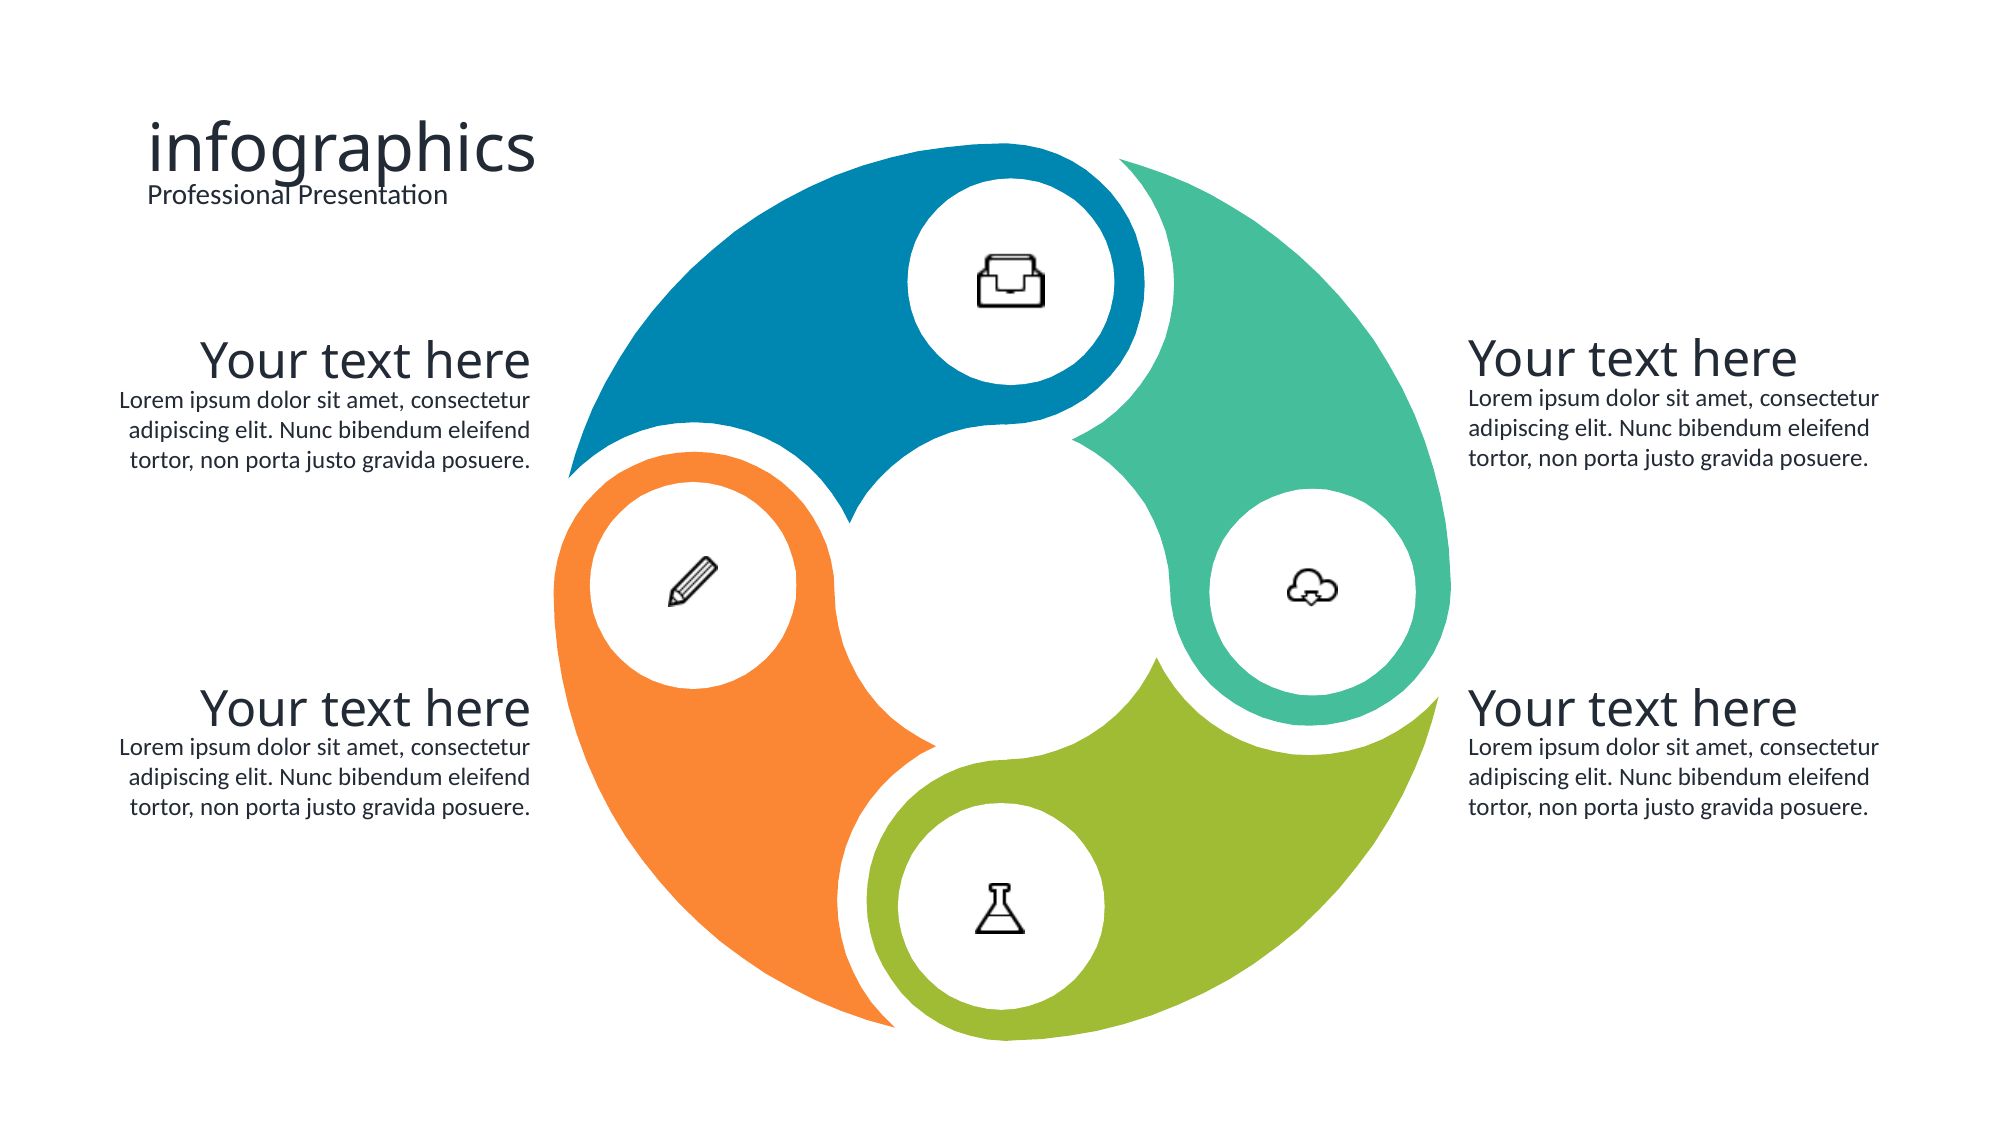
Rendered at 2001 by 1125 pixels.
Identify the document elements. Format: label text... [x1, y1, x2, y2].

text_box Lorem ipsum dolor sit amet, consectetur adipiscing elit. Nunc bibendum eleifend tortor, non porta justo gravida posuere. [65, 397, 547, 481]
picture [977, 248, 1045, 316]
text_box Lorem ipsum dolor sit amet, consectetur adipiscing elit. Nunc bibendum eleifend tortor, non porta justo gravida posuere. [1453, 744, 1935, 828]
text_box Your text here [65, 321, 547, 397]
text_box Lorem ipsum dolor sit amet, consectetur adipiscing elit. Nunc bibendum eleifend tortor, non porta justo gravida posuere. [65, 744, 547, 828]
text_box Your text here [65, 668, 547, 744]
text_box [132, 97, 1868, 219]
text_box Lorem ipsum dolor sit amet, consectetur adipiscing elit. Nunc bibendum eleifend tortor, non porta justo gravida posuere. [1453, 395, 1935, 479]
text_box Your text here [1453, 668, 1935, 744]
picture [1287, 562, 1338, 613]
picture [667, 556, 719, 607]
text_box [553, 219, 1451, 1041]
text_box Your text here [1453, 319, 1935, 395]
picture [974, 883, 1025, 934]
